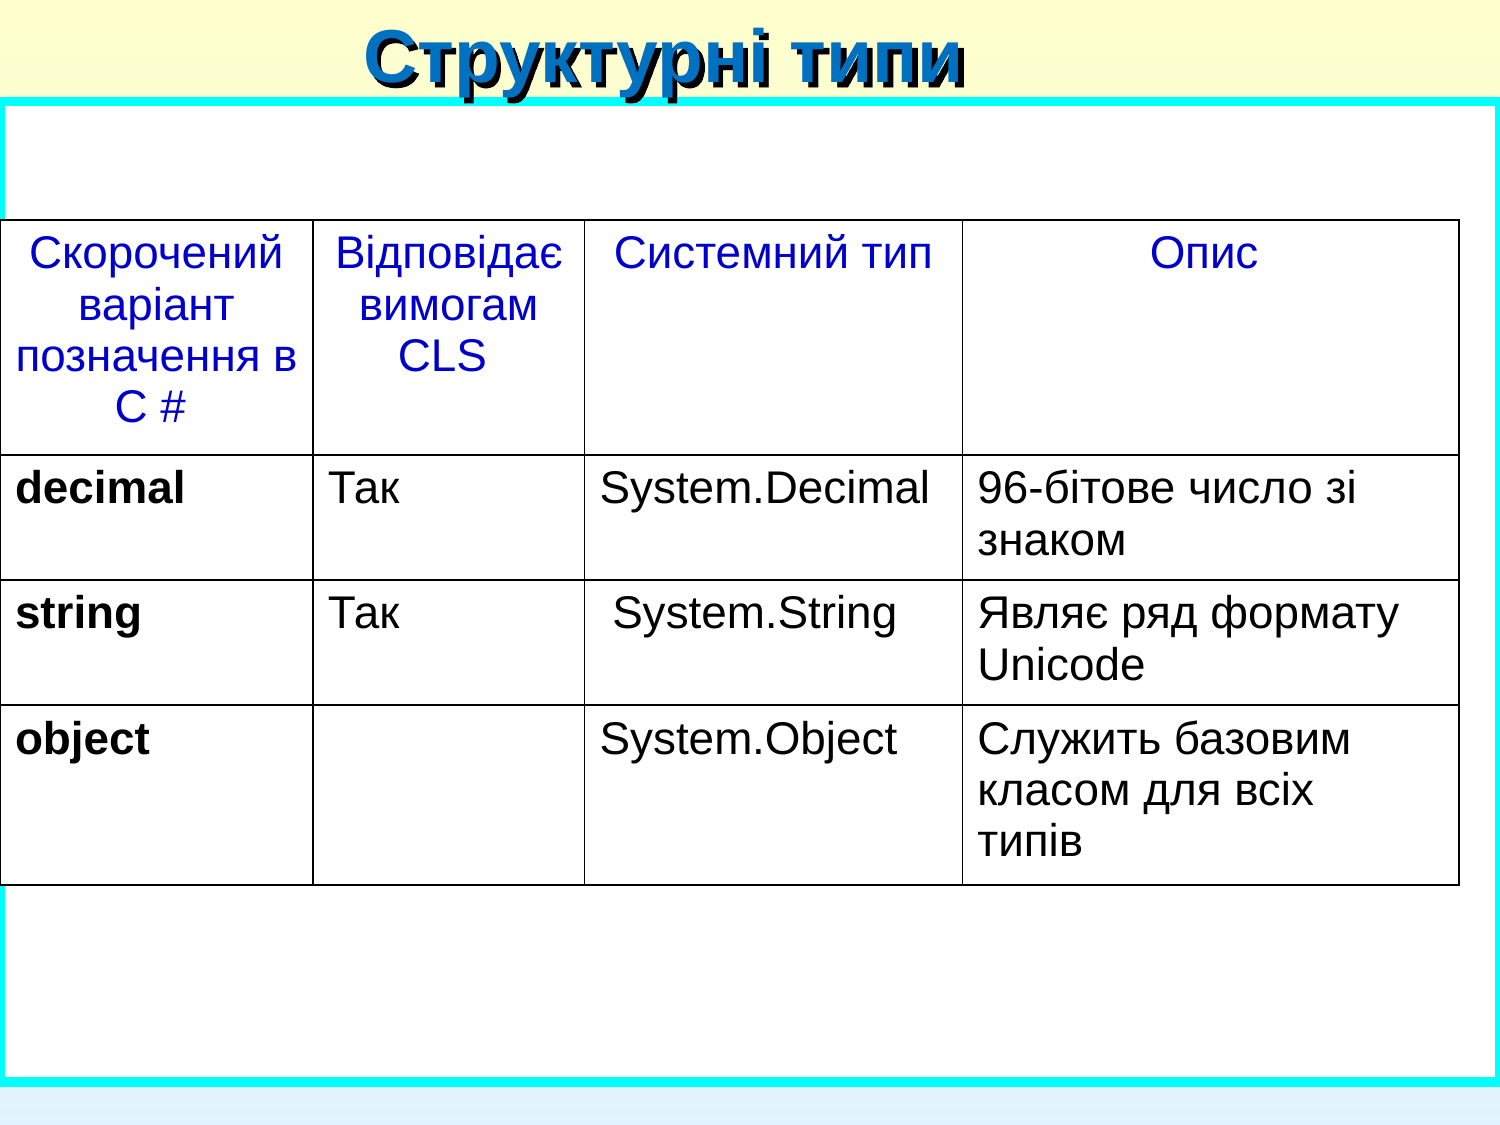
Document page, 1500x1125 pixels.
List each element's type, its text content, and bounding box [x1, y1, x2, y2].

text_box Структурні типи [348, 0, 980, 105]
table_cell 96-бітове число зі знаком [963, 456, 1458, 579]
table_cell System.Decimal [585, 456, 962, 579]
table_cell System.String [585, 581, 962, 704]
table_cell Служить базовим класом для всіх типів [963, 706, 1458, 884]
table_header Скорочений варіант позначення в С # [1, 221, 312, 454]
table_cell System.Object [585, 706, 962, 884]
table_header Опис [963, 221, 1458, 454]
table_cell decimal [1, 456, 312, 579]
table_cell Так [314, 456, 584, 579]
table_header Системний тип [585, 221, 962, 454]
table_cell [314, 706, 584, 884]
table_cell string [1, 581, 312, 704]
table_cell Так [314, 581, 584, 704]
table_header Відповідає вимогам CLS [314, 221, 584, 454]
table_cell Являє ряд формату Unicode [963, 581, 1458, 704]
table_cell object [1, 706, 312, 884]
